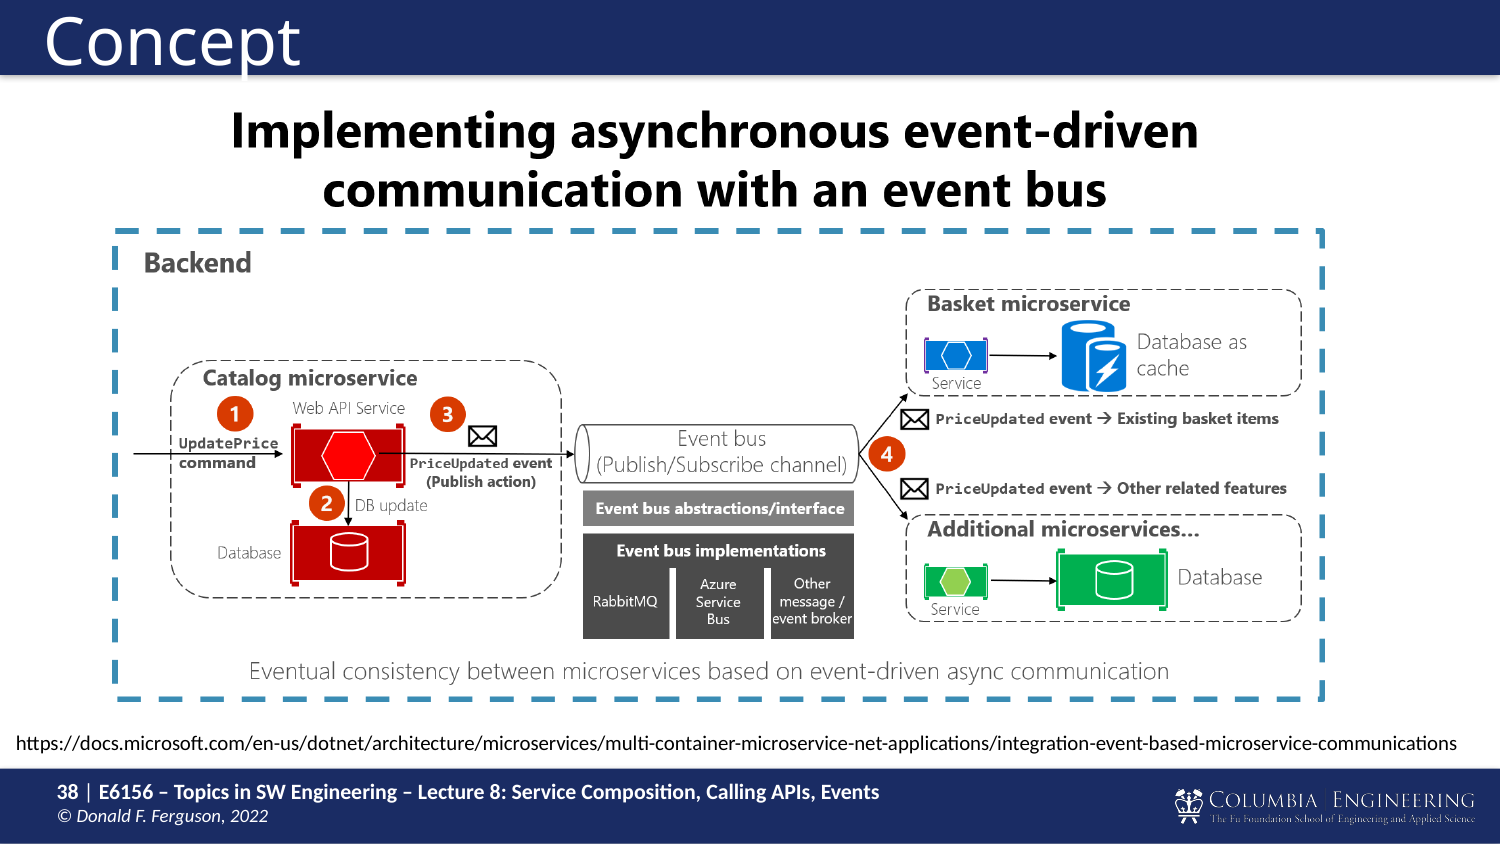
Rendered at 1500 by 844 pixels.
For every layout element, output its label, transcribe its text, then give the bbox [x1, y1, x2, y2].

picture [112, 84, 1326, 703]
title Concept [28, 0, 1450, 73]
text_box https://docs.microsoft.com/en-us/dotnet/architecture/microservices/multi-container-microservice-net-applications/integration-event-based-microservice-communications [1, 721, 1500, 762]
